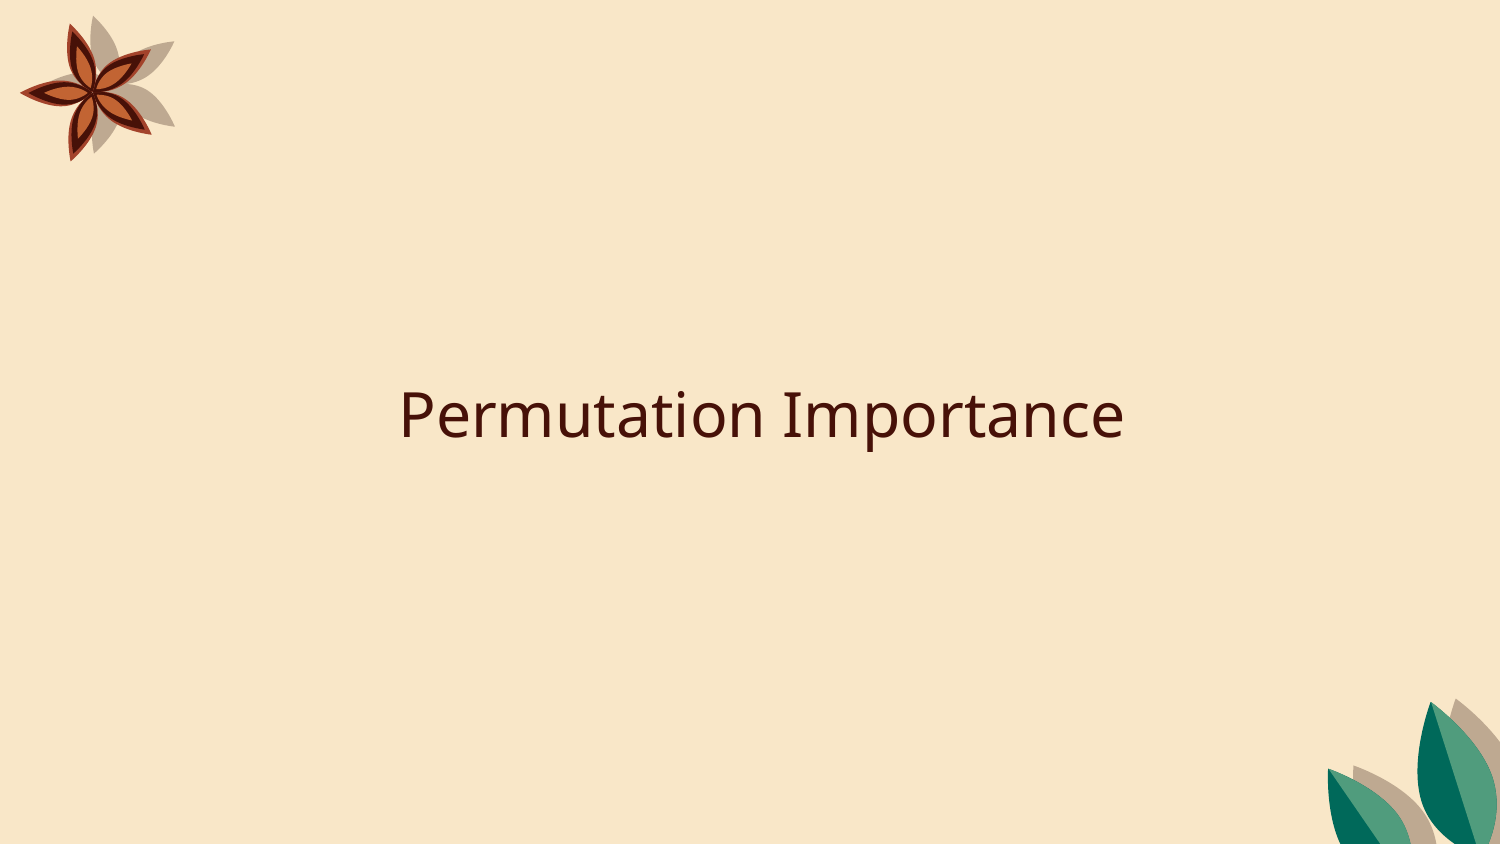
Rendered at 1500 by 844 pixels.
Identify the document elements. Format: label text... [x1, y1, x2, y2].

title Permutation Importance [130, 360, 1395, 439]
